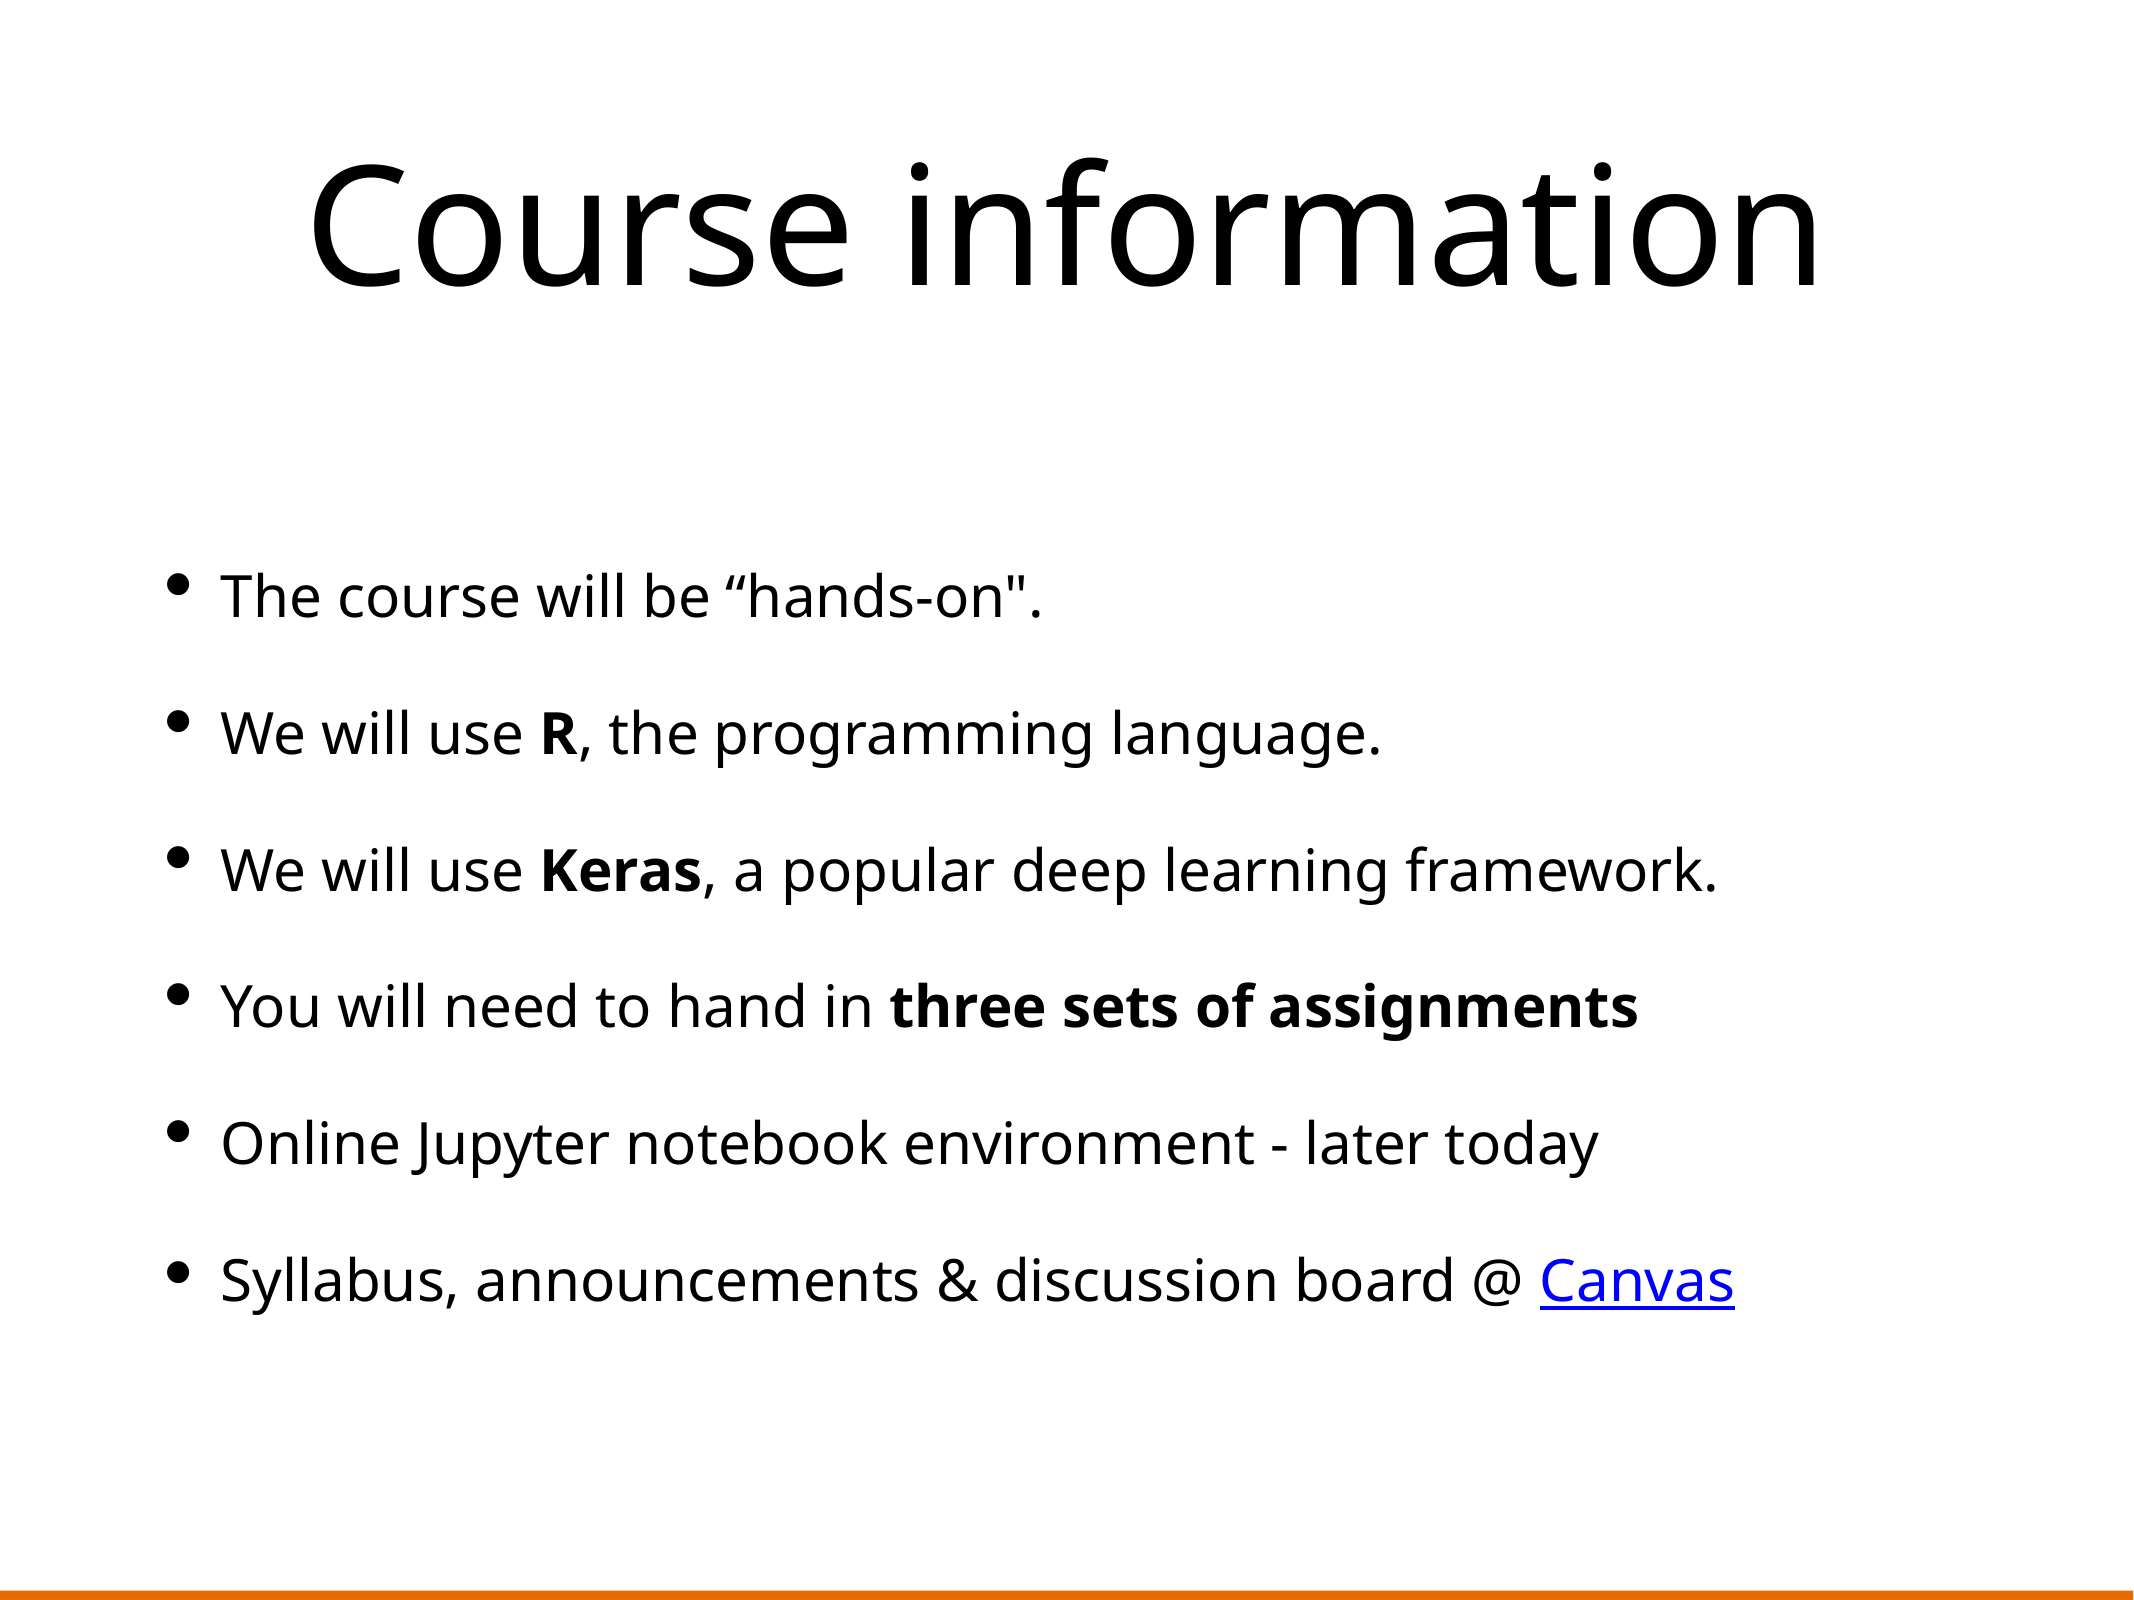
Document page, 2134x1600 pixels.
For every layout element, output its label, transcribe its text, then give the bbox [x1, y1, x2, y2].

title Course information [155, 41, 1978, 397]
list The course will be “hands-on". We will use R, the programming language. We will use Keras, a popular deep learning framework. You will need to hand in three sets of assignments Online Jupyter notebook environment - later today Syllabus, announcements & discussion board @ Canvas [155, 424, 1978, 1457]
